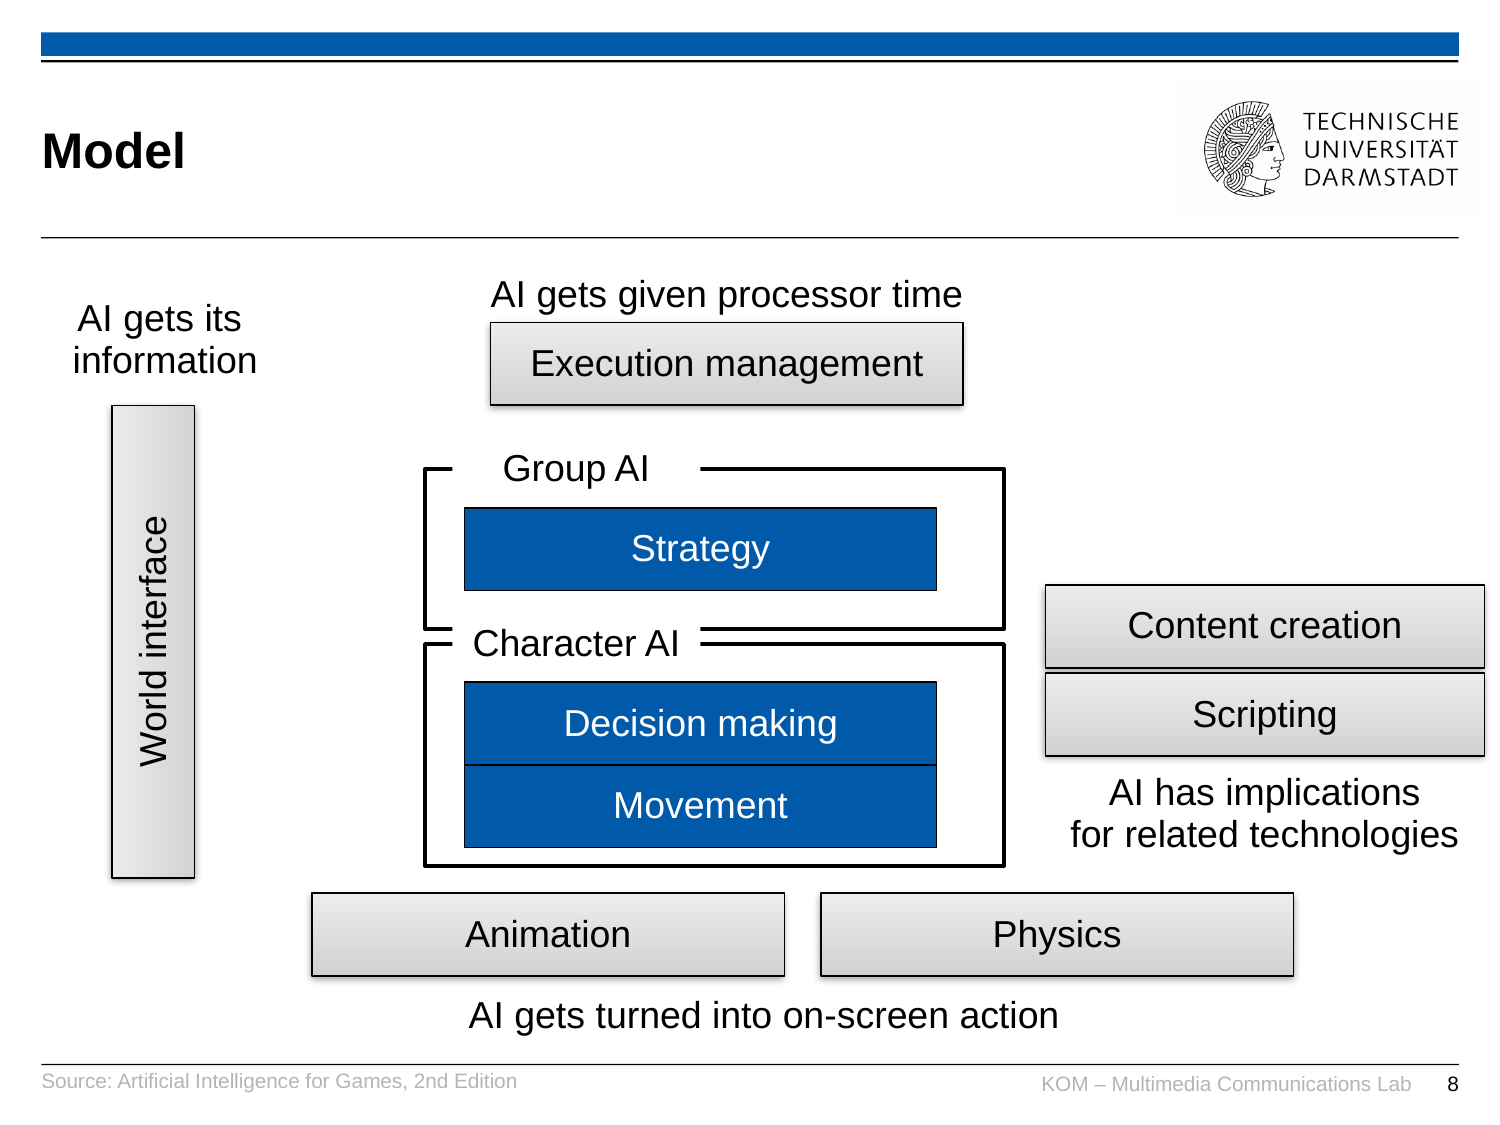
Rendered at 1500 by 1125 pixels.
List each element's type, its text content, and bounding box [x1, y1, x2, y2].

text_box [424, 615, 1005, 866]
text_box AI has implications for related technologies [1044, 764, 1485, 864]
text_box Physics [820, 892, 1294, 977]
footer Source: Artificial Intelligence for Games, 2nd Edition [41, 1067, 1004, 1106]
text_box Animation [311, 892, 785, 977]
text_box Execution management [490, 324, 964, 406]
title Model [41, 80, 1170, 218]
text_box AI gets turned into on-screen action [450, 987, 1077, 1045]
text_box World interface [111, 405, 195, 879]
picture [1175, 84, 1483, 214]
text_box AI gets its information [41, 290, 290, 390]
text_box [424, 439, 1005, 615]
text_box Content creation [1045, 584, 1485, 669]
text_box Scripting [1045, 672, 1485, 757]
text_box AI gets given processor time [413, 266, 1040, 324]
